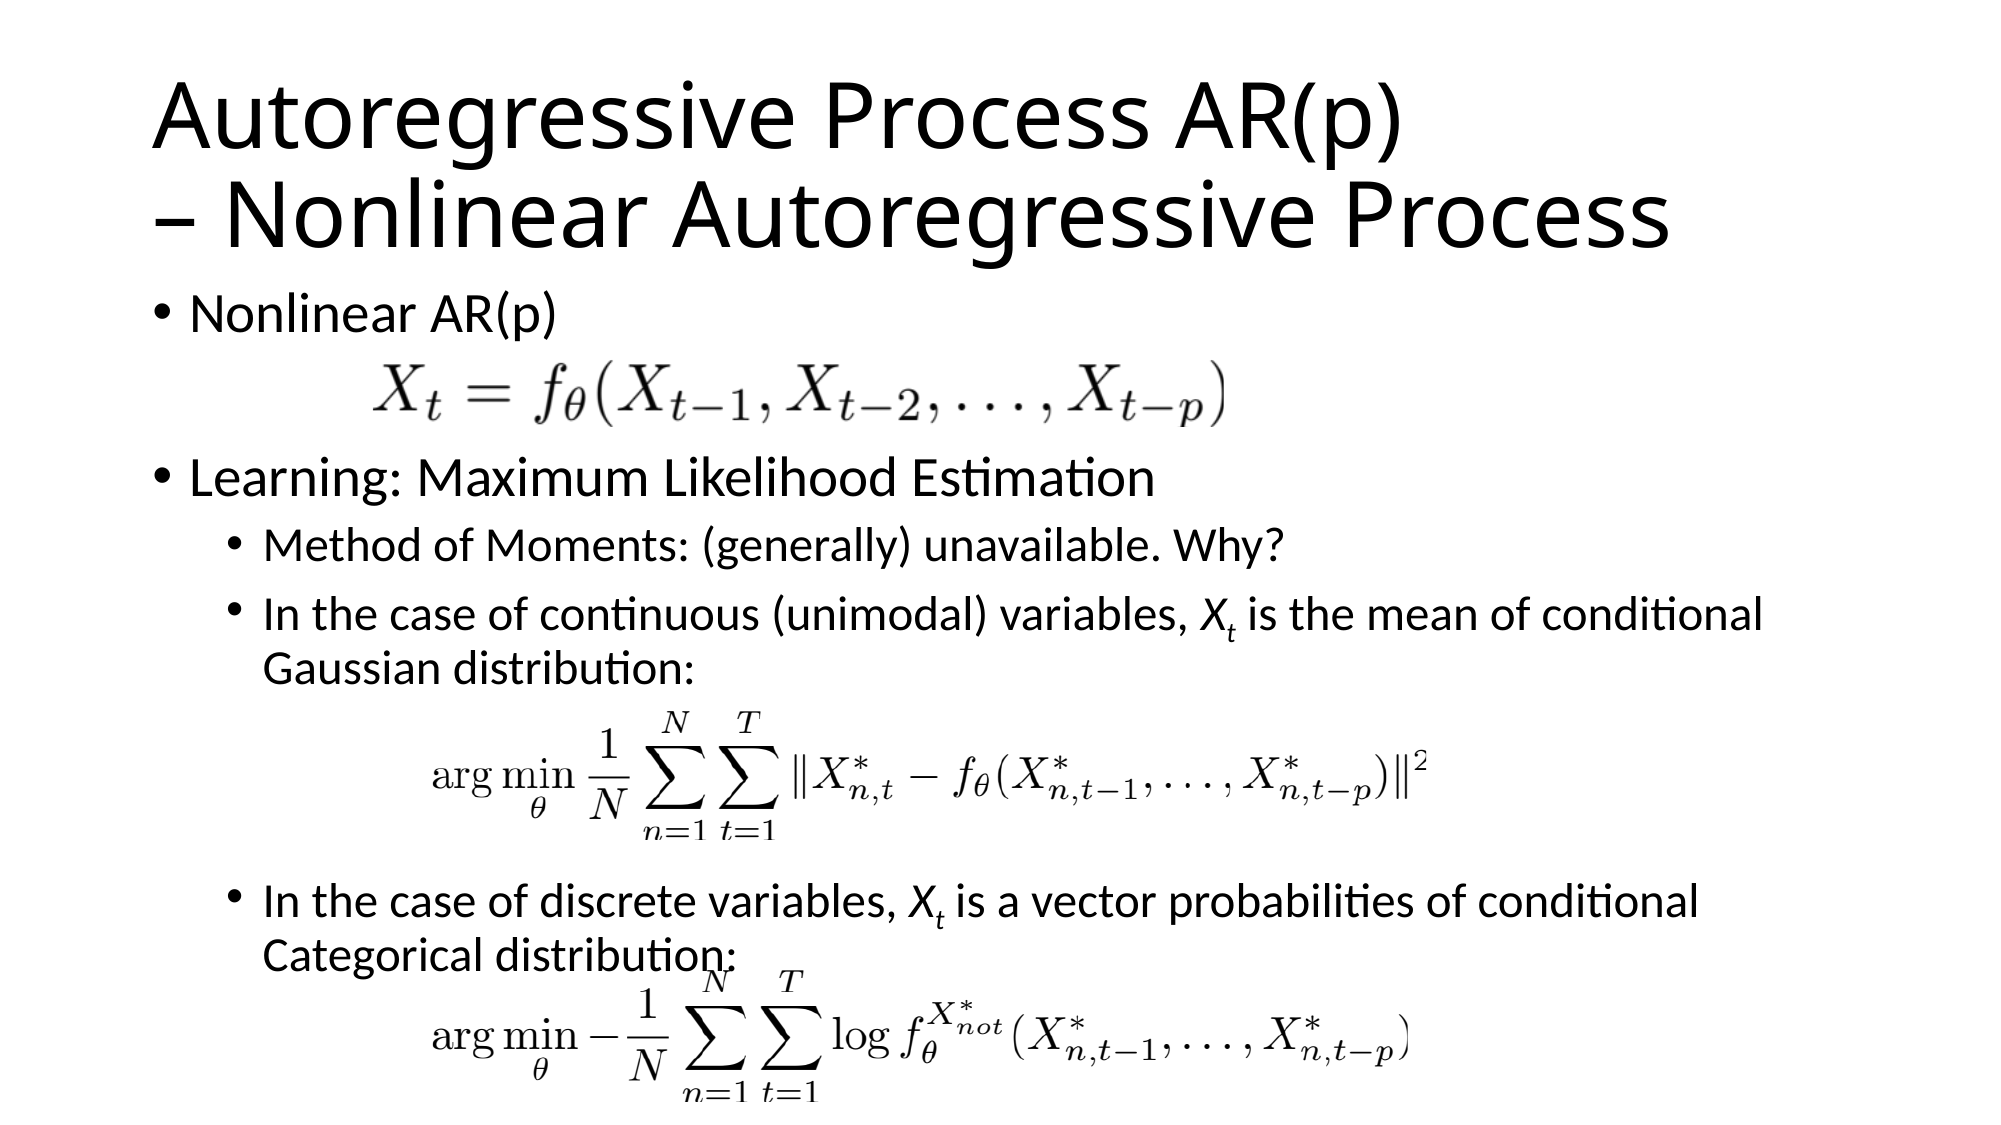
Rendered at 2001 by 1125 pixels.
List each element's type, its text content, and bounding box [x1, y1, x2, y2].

title Autoregressive Process AR(p) – Nonlinear Autoregressive Process [137, 59, 1863, 276]
picture [372, 359, 1224, 427]
list Nonlinear AR(p) Learning: Maximum Likelihood Estimation Method of Moments: (generally) unavailable. Why? In the case of continuous (unimodal) variables, Xt is the mean of conditional Gaussian distribution: In the case of discrete variables, Xt is a vector probabilities of conditional Categorical distribution: [137, 276, 1863, 990]
picture [432, 969, 1408, 1102]
picture [432, 710, 1427, 840]
